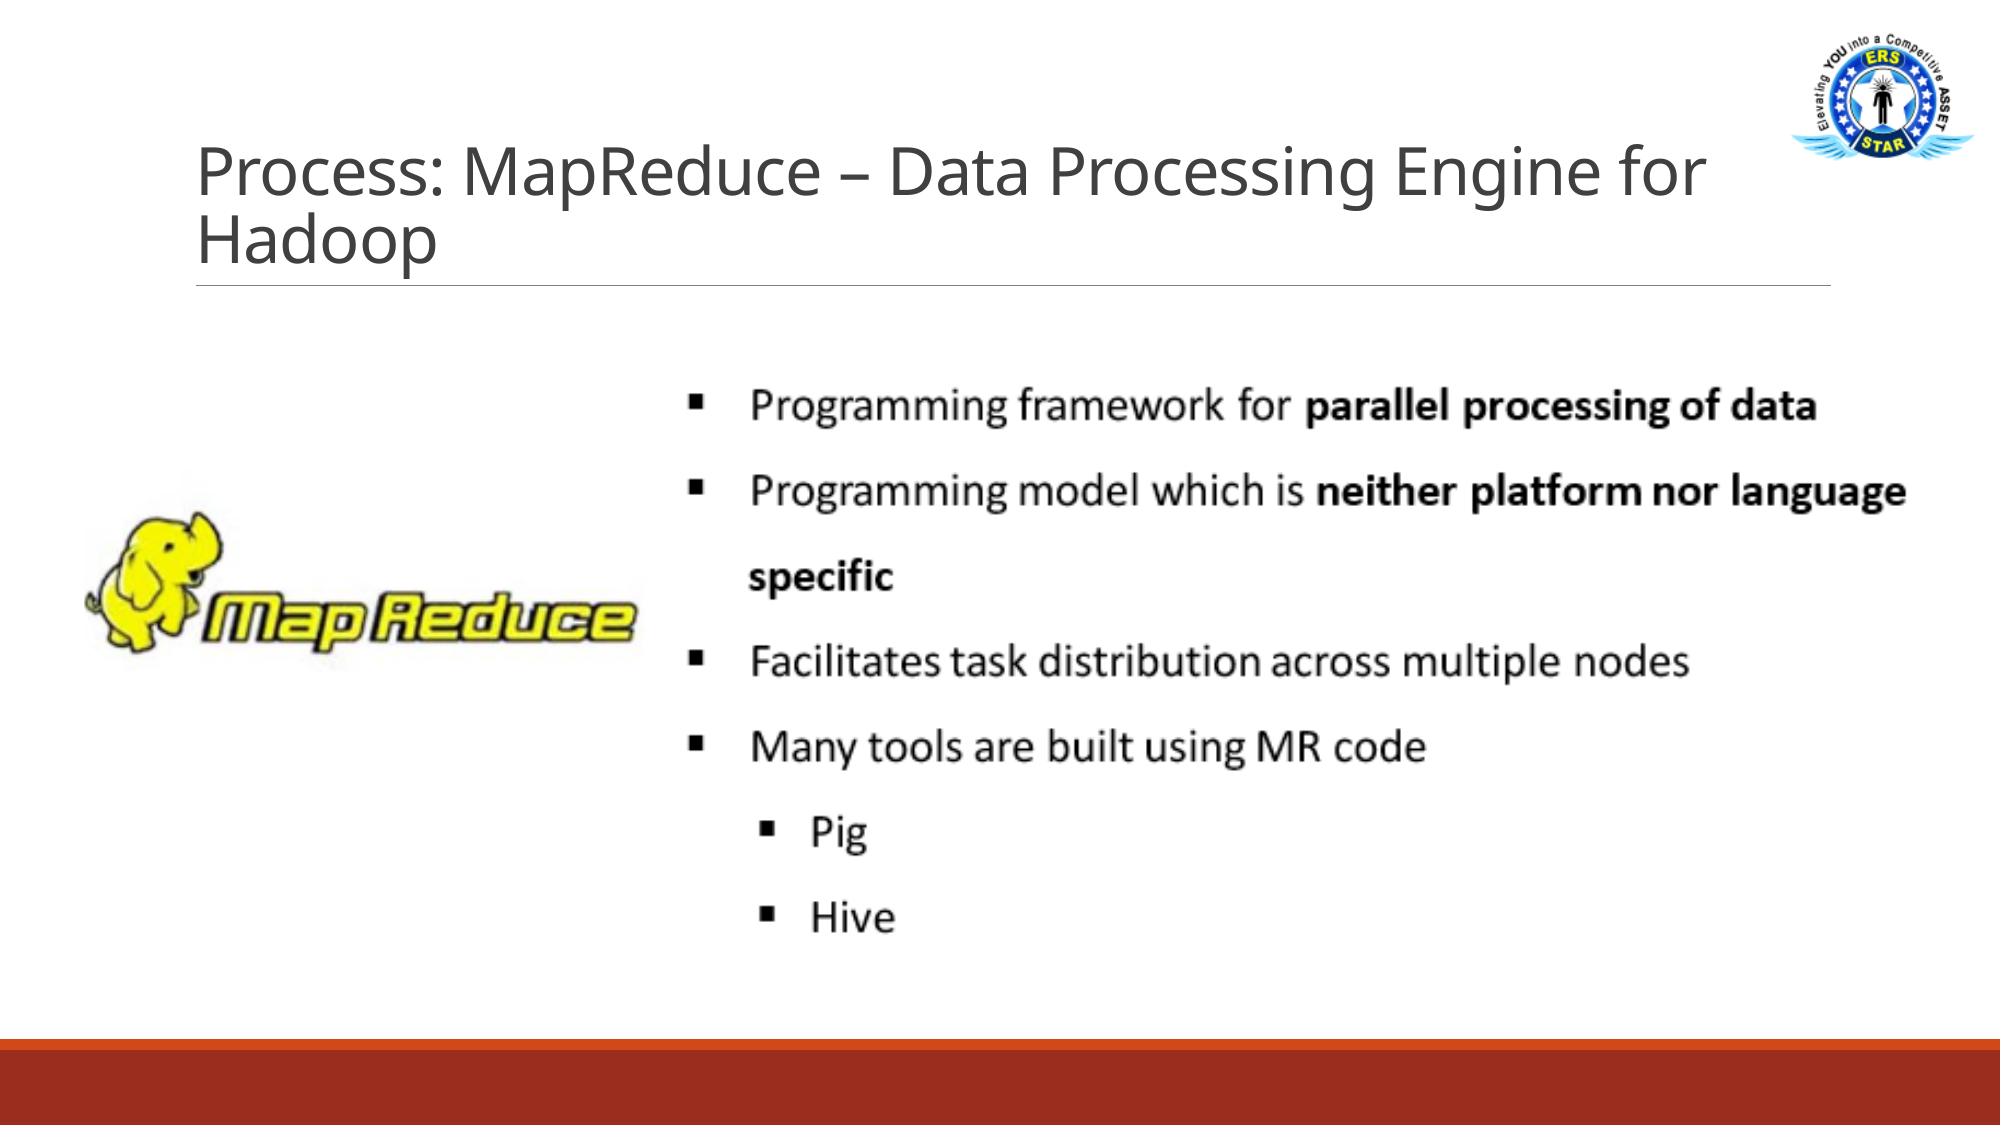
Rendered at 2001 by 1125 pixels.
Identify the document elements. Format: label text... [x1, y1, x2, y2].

title Process: MapReduce – Data Processing Engine for Hadoop [180, 47, 1830, 285]
picture [84, 333, 1916, 982]
picture [1787, 31, 1978, 166]
